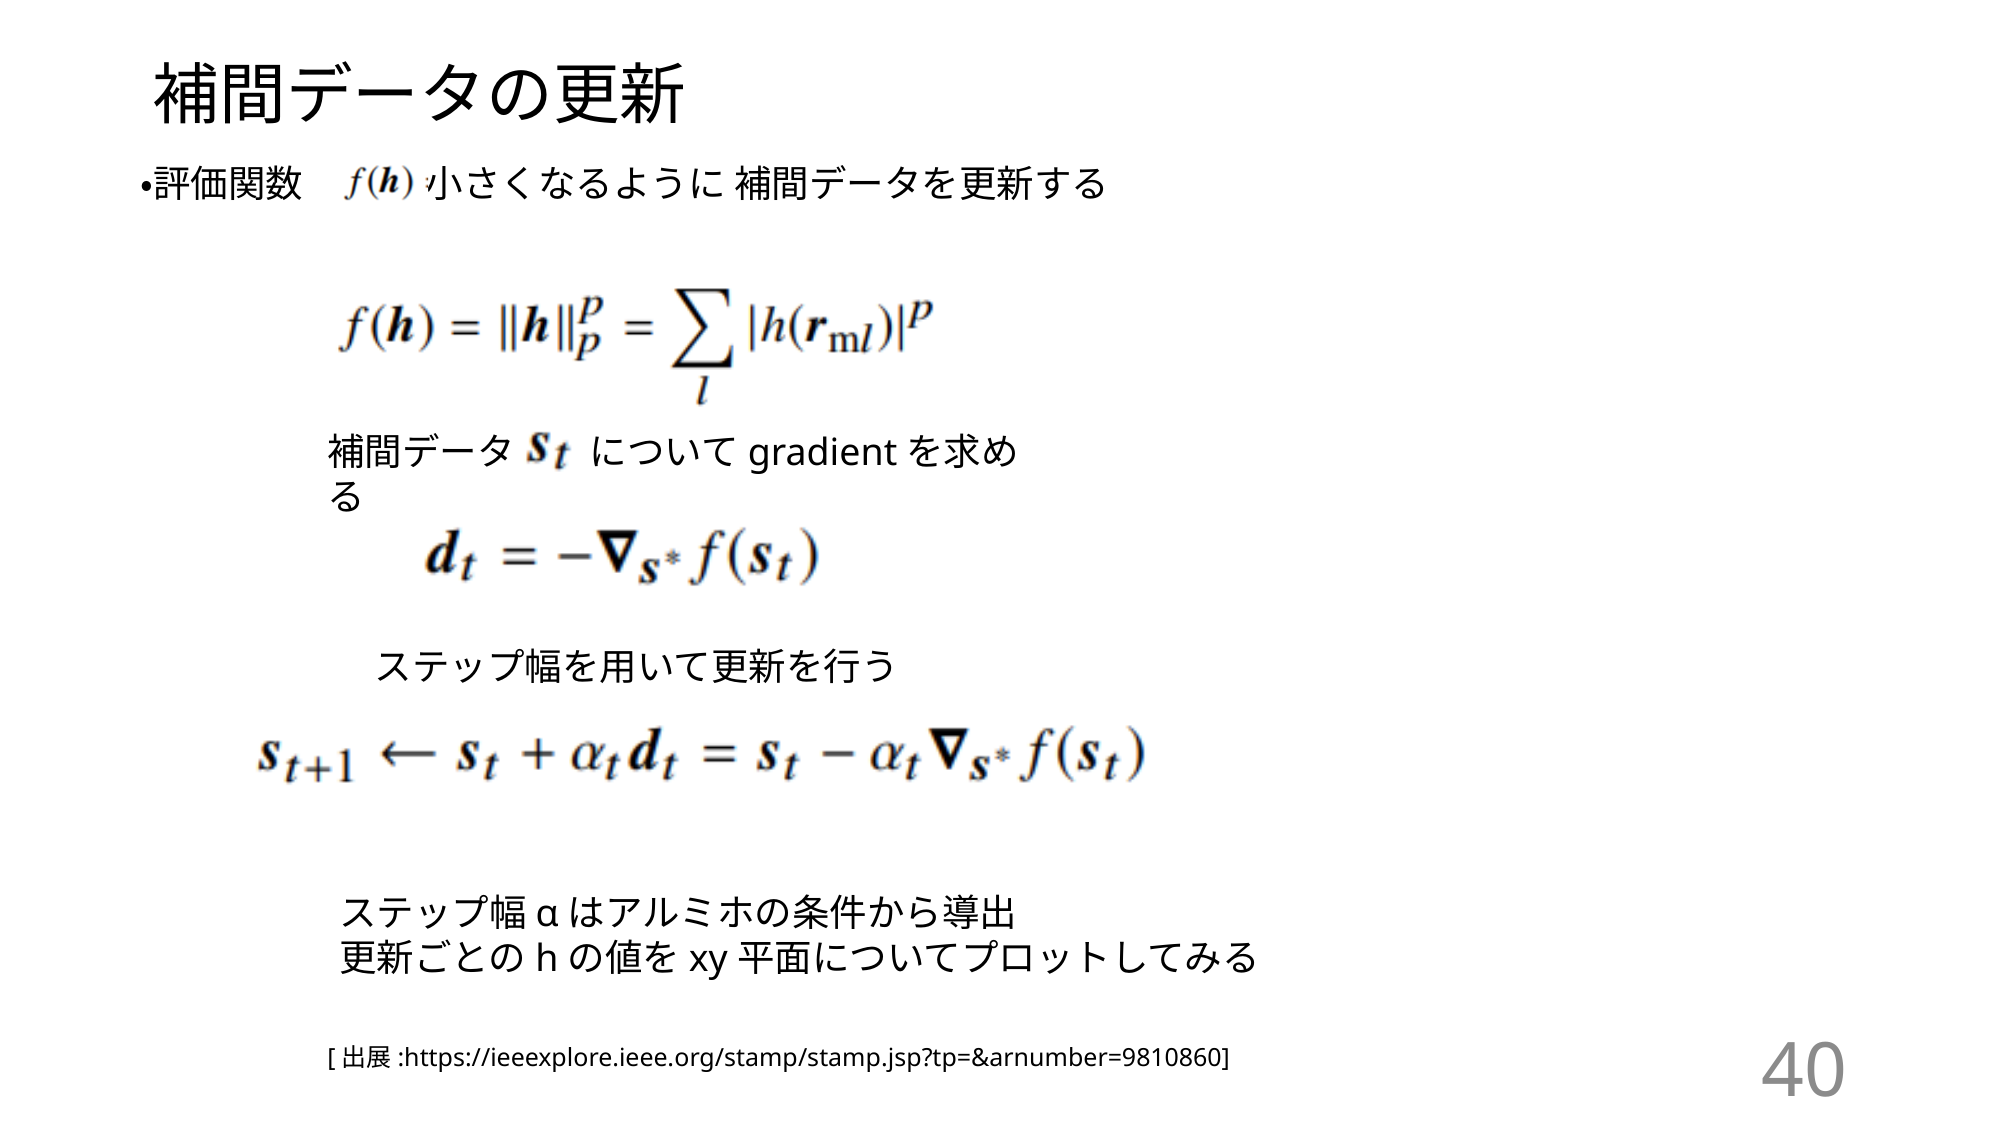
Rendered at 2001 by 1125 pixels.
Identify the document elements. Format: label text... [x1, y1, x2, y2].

text_box ・評価関数 が小さくなるように 補間データを更新する [125, 152, 324, 213]
slide_number 40 [1412, 1042, 1863, 1103]
text_box 補間データの更新 [137, 44, 1163, 139]
text_box [出展:https://ieeexplore.ieee.org/stamp/stamp.jsp?tp=&arnumber=9810860] [312, 1034, 1247, 1079]
picture [387, 497, 879, 628]
text_box 補間データ についてgradientを求める [312, 420, 1061, 526]
picture [324, 149, 429, 215]
picture [519, 429, 584, 473]
text_box ステップ幅αはアルミホの条件から導出 更新ごとのhの値をxy平面についてプロットしてみる [324, 881, 1327, 986]
picture [204, 696, 1266, 803]
text_box ・評価関数 が小さくなるように 補間データを更新する [429, 152, 1287, 213]
text_box ステップ幅を用いて更新を行う [359, 635, 984, 696]
picture [311, 259, 955, 420]
